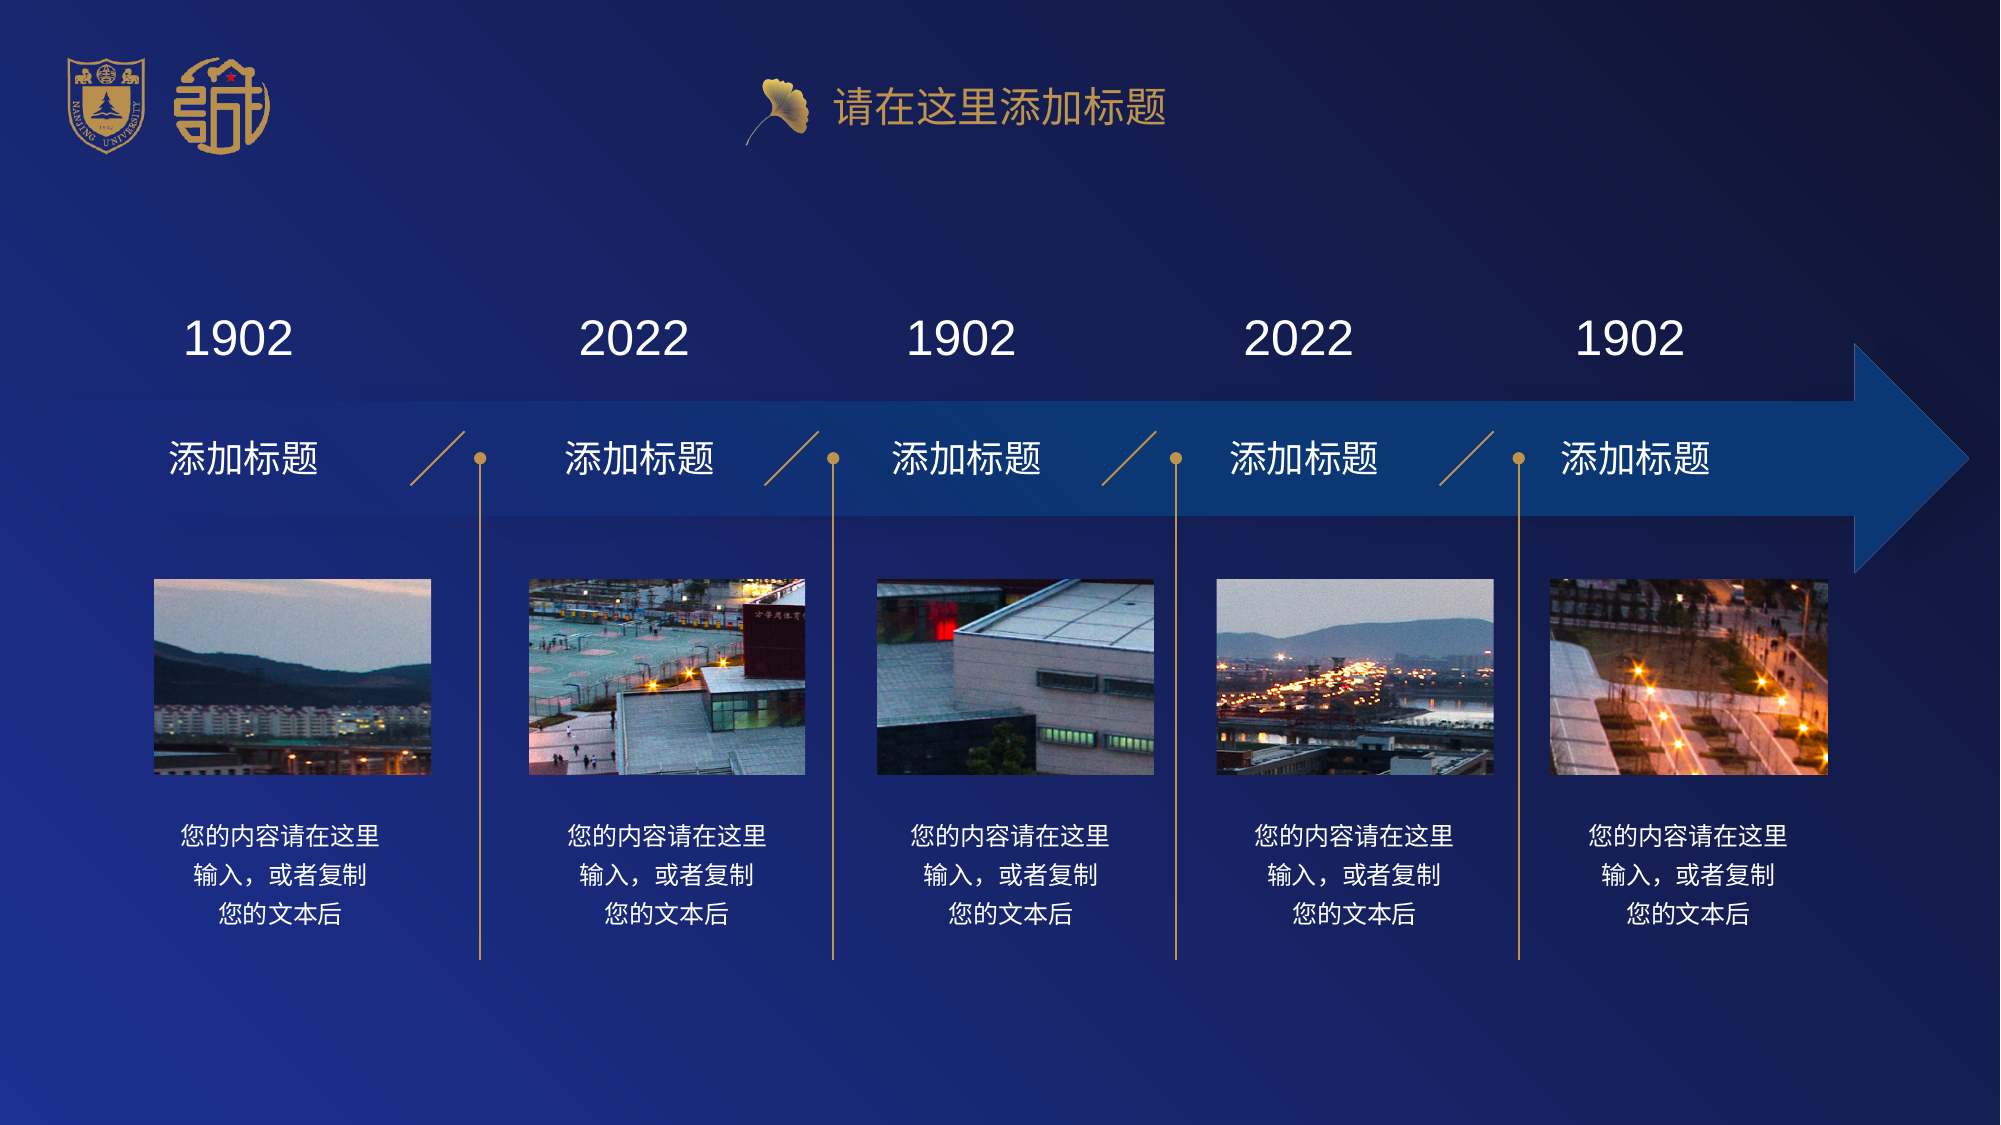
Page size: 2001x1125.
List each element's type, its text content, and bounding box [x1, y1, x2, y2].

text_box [1216, 458, 1519, 961]
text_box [154, 458, 481, 961]
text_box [529, 458, 834, 961]
picture [731, 64, 830, 169]
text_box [877, 458, 1176, 961]
picture [0, 0, 285, 281]
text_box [58, 298, 1969, 573]
text_box 请在这里添加标题 [818, 73, 1182, 139]
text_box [1549, 579, 1828, 934]
